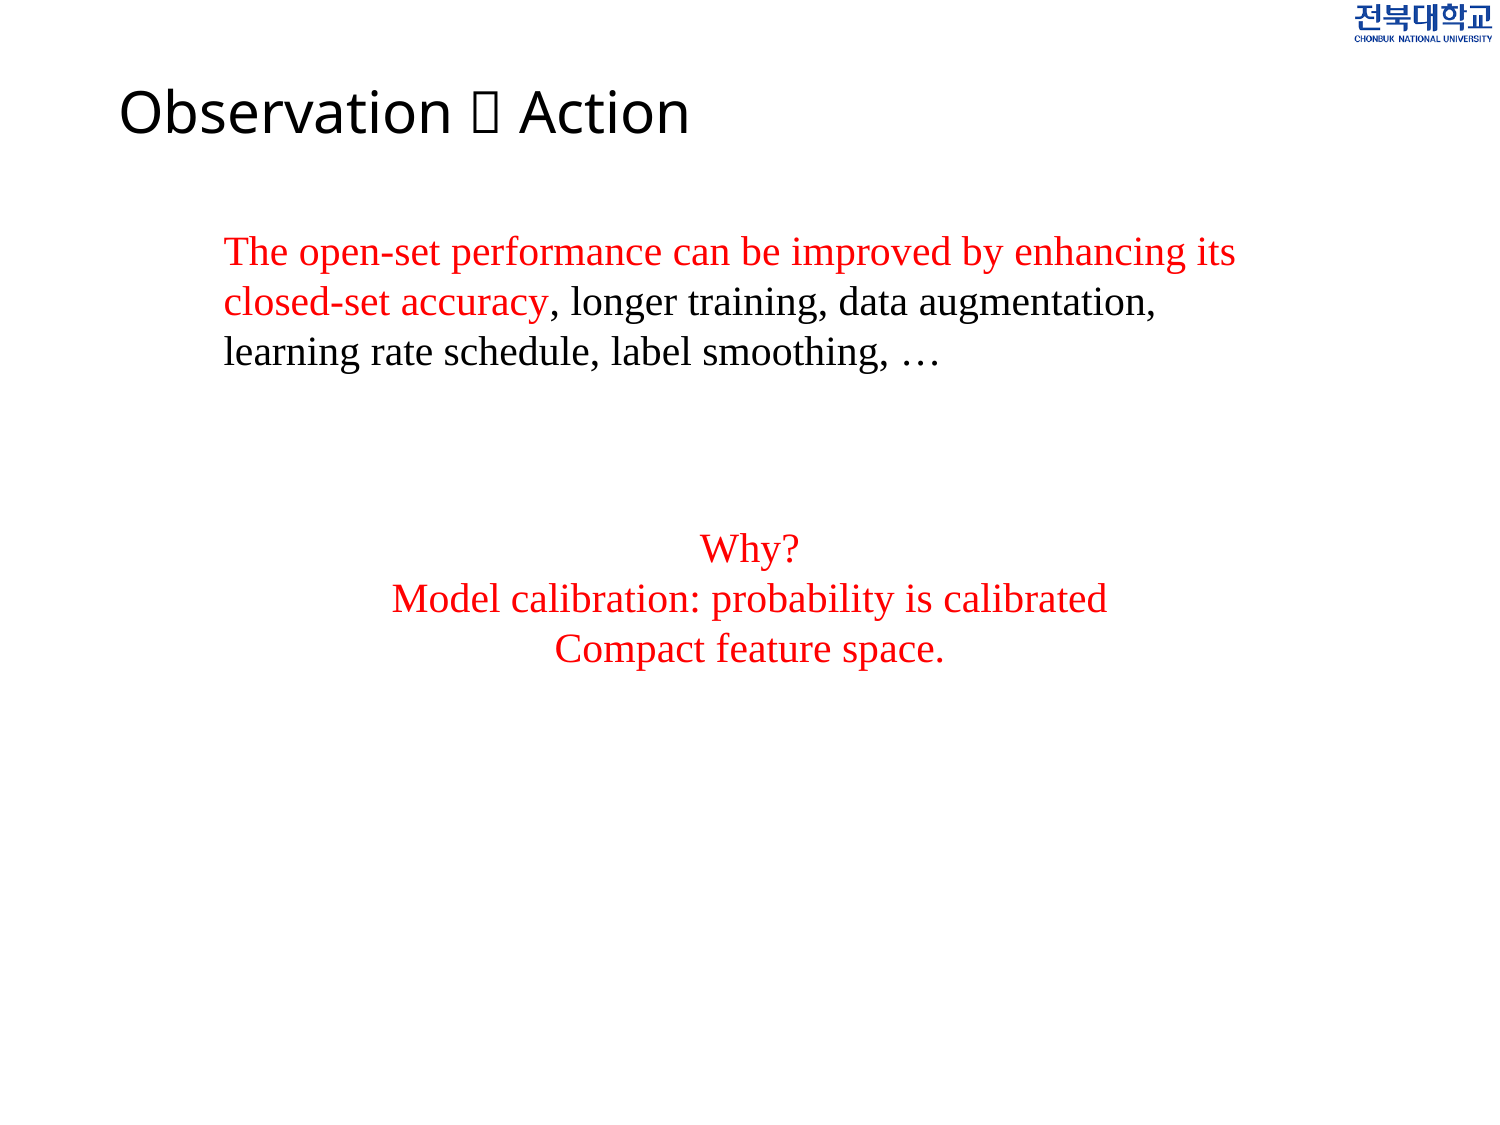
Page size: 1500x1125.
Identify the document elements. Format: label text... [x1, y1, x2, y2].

text_box Why? Model calibration: probability is calibrated Compact feature space. [208, 513, 1292, 679]
picture [1346, 0, 1500, 46]
text_box The open-set performance can be improved by enhancing its closed-set accuracy, longer training, data augmentation, learning rate schedule, label smoothing, … [208, 216, 1292, 382]
title Observation  Action [103, 59, 1397, 170]
